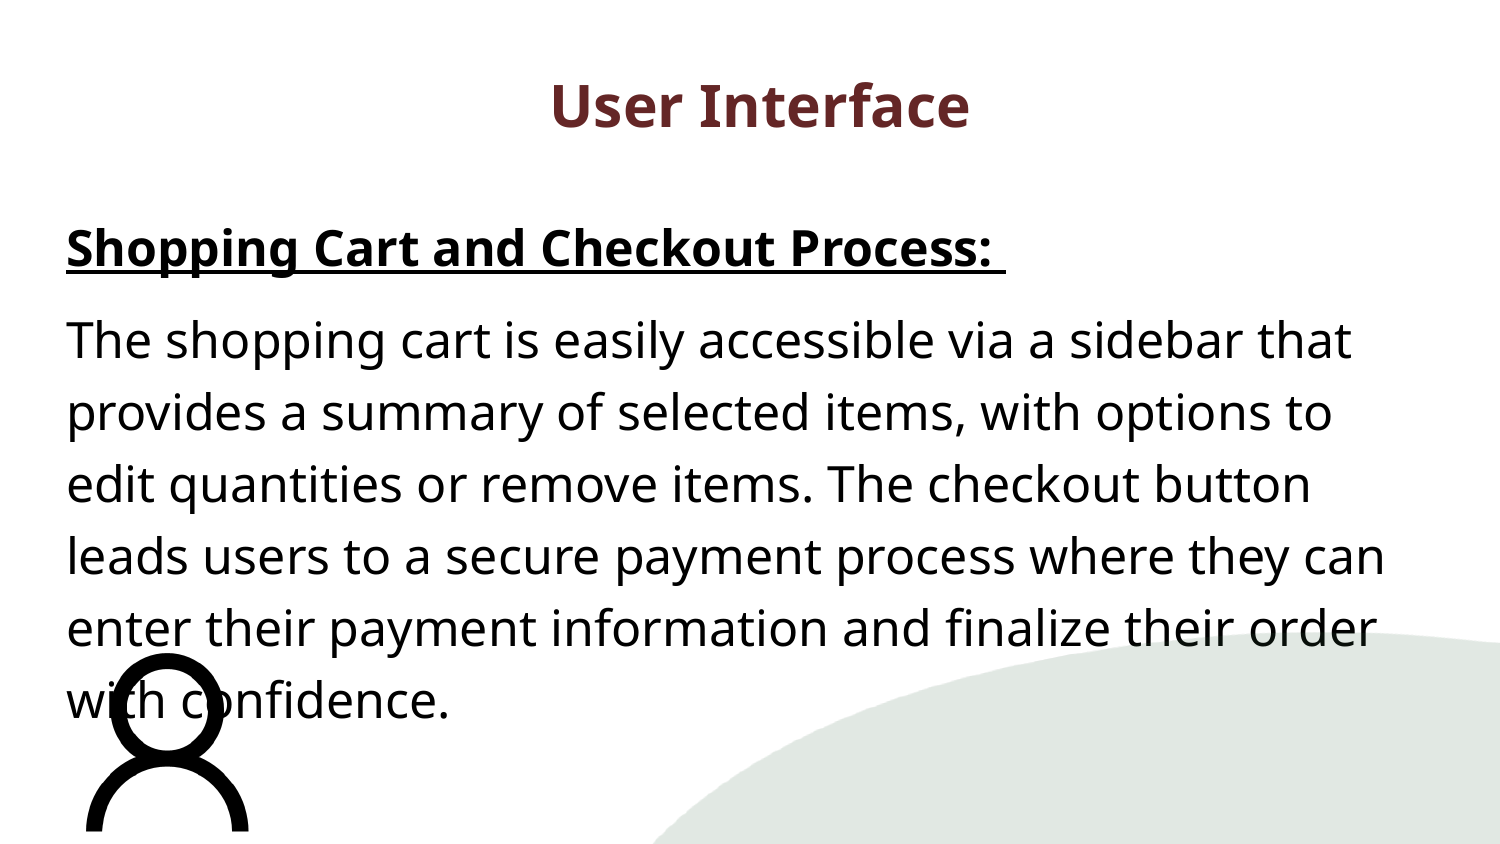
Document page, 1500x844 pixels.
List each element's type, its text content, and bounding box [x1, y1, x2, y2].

title User Interface [534, 53, 1011, 148]
list Shopping Cart and Checkout Process: The shopping cart is easily accessible via a sidebar that provides a summary of selected items, with options to edit quantities or remove items. The checkout button leads users to a secure payment process where they can enter their payment information and finalize their order with confidence. [51, 189, 1449, 750]
picture [618, 574, 1500, 844]
picture [37, 612, 297, 844]
